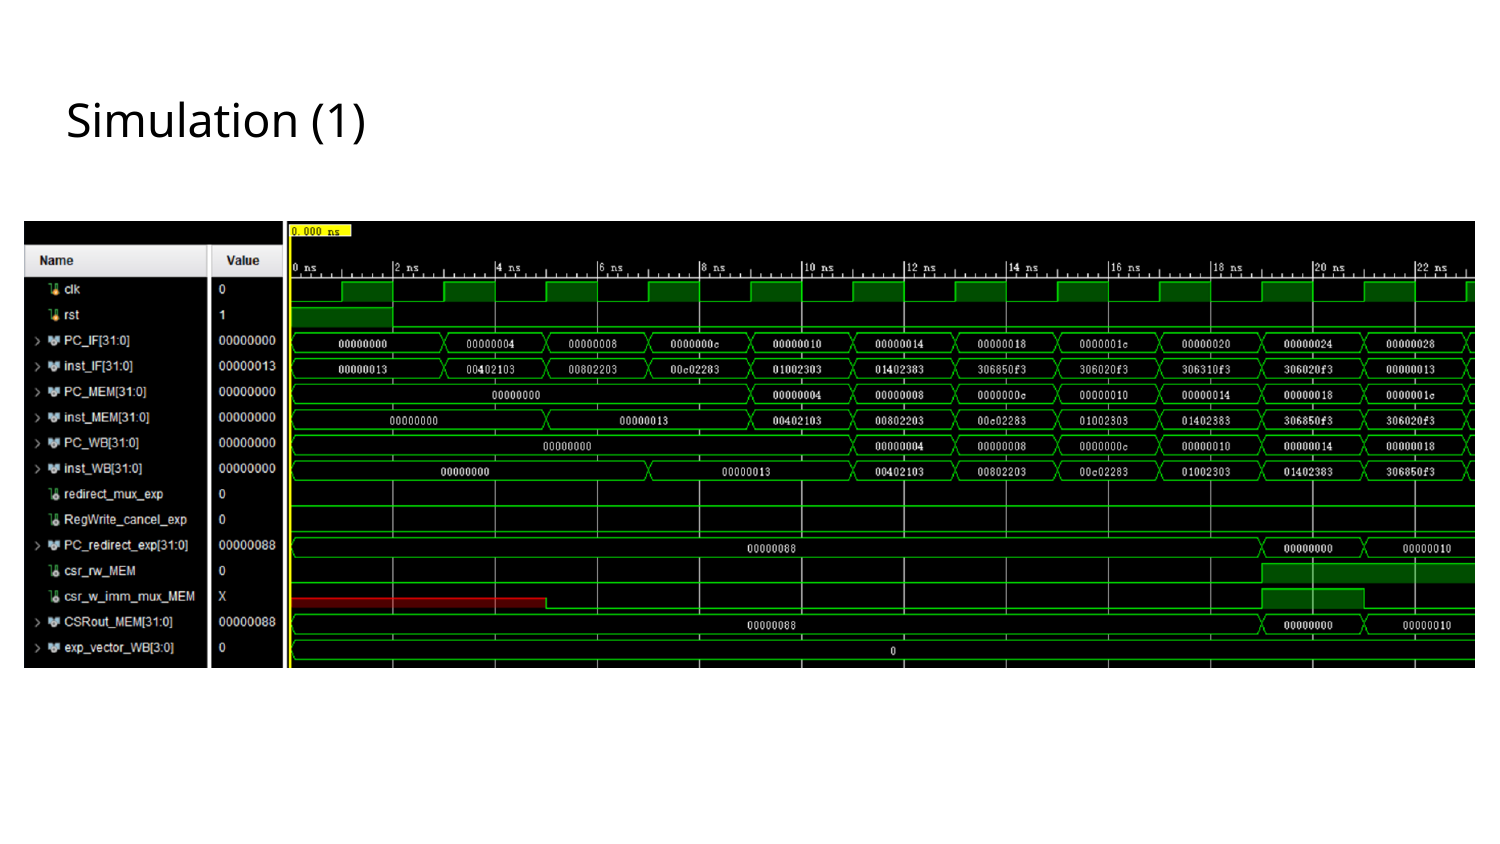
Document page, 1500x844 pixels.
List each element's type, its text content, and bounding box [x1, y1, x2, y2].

picture [24, 220, 1476, 669]
text_box Simulation (1) [51, 72, 1449, 167]
